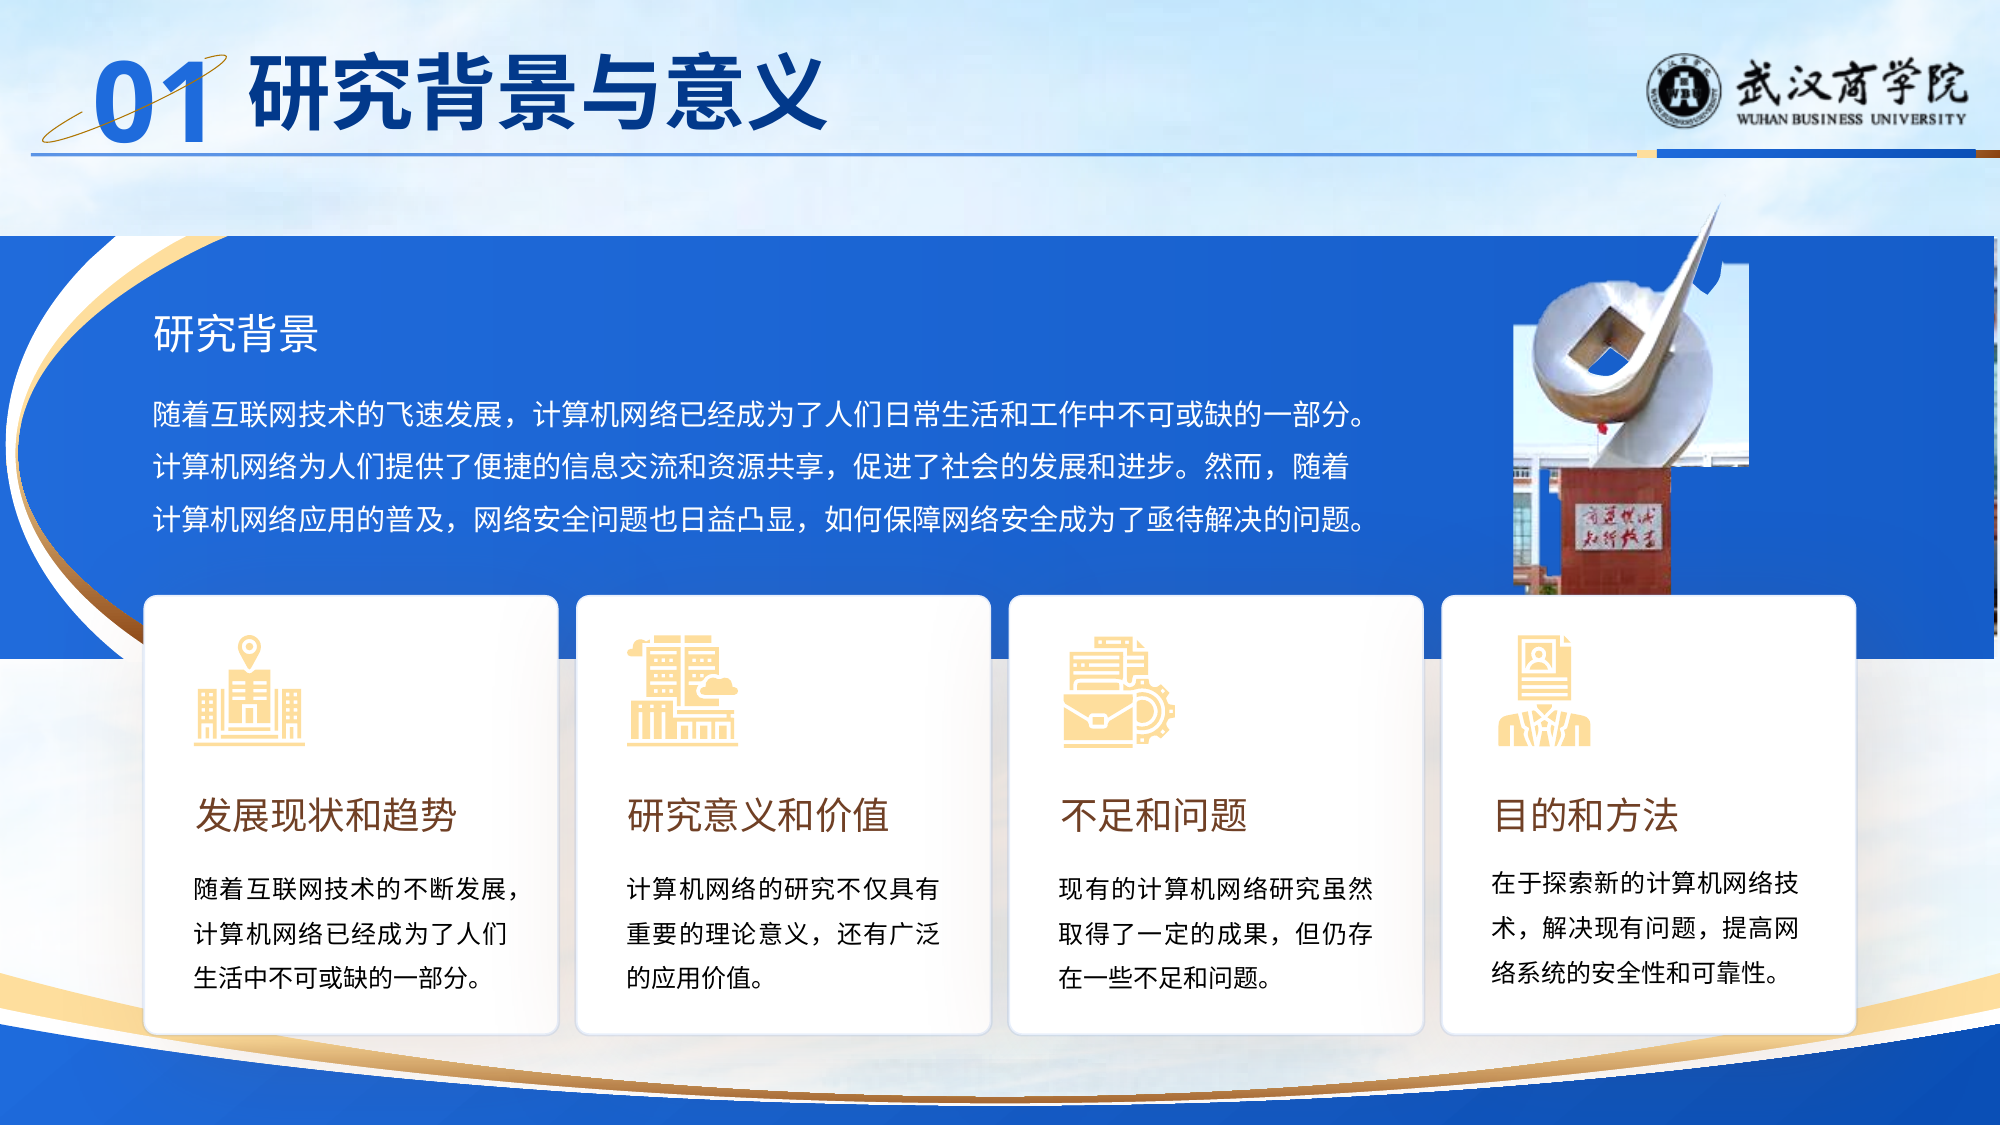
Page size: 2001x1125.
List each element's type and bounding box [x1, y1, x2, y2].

text_box [626, 634, 739, 747]
text_box [5, 235, 229, 663]
text_box [1063, 636, 1176, 749]
picture [349, 53, 1998, 745]
text_box [193, 634, 306, 747]
text_box [1497, 634, 1591, 747]
text_box [0, 0, 2000, 972]
text_box [0, 972, 2000, 1125]
